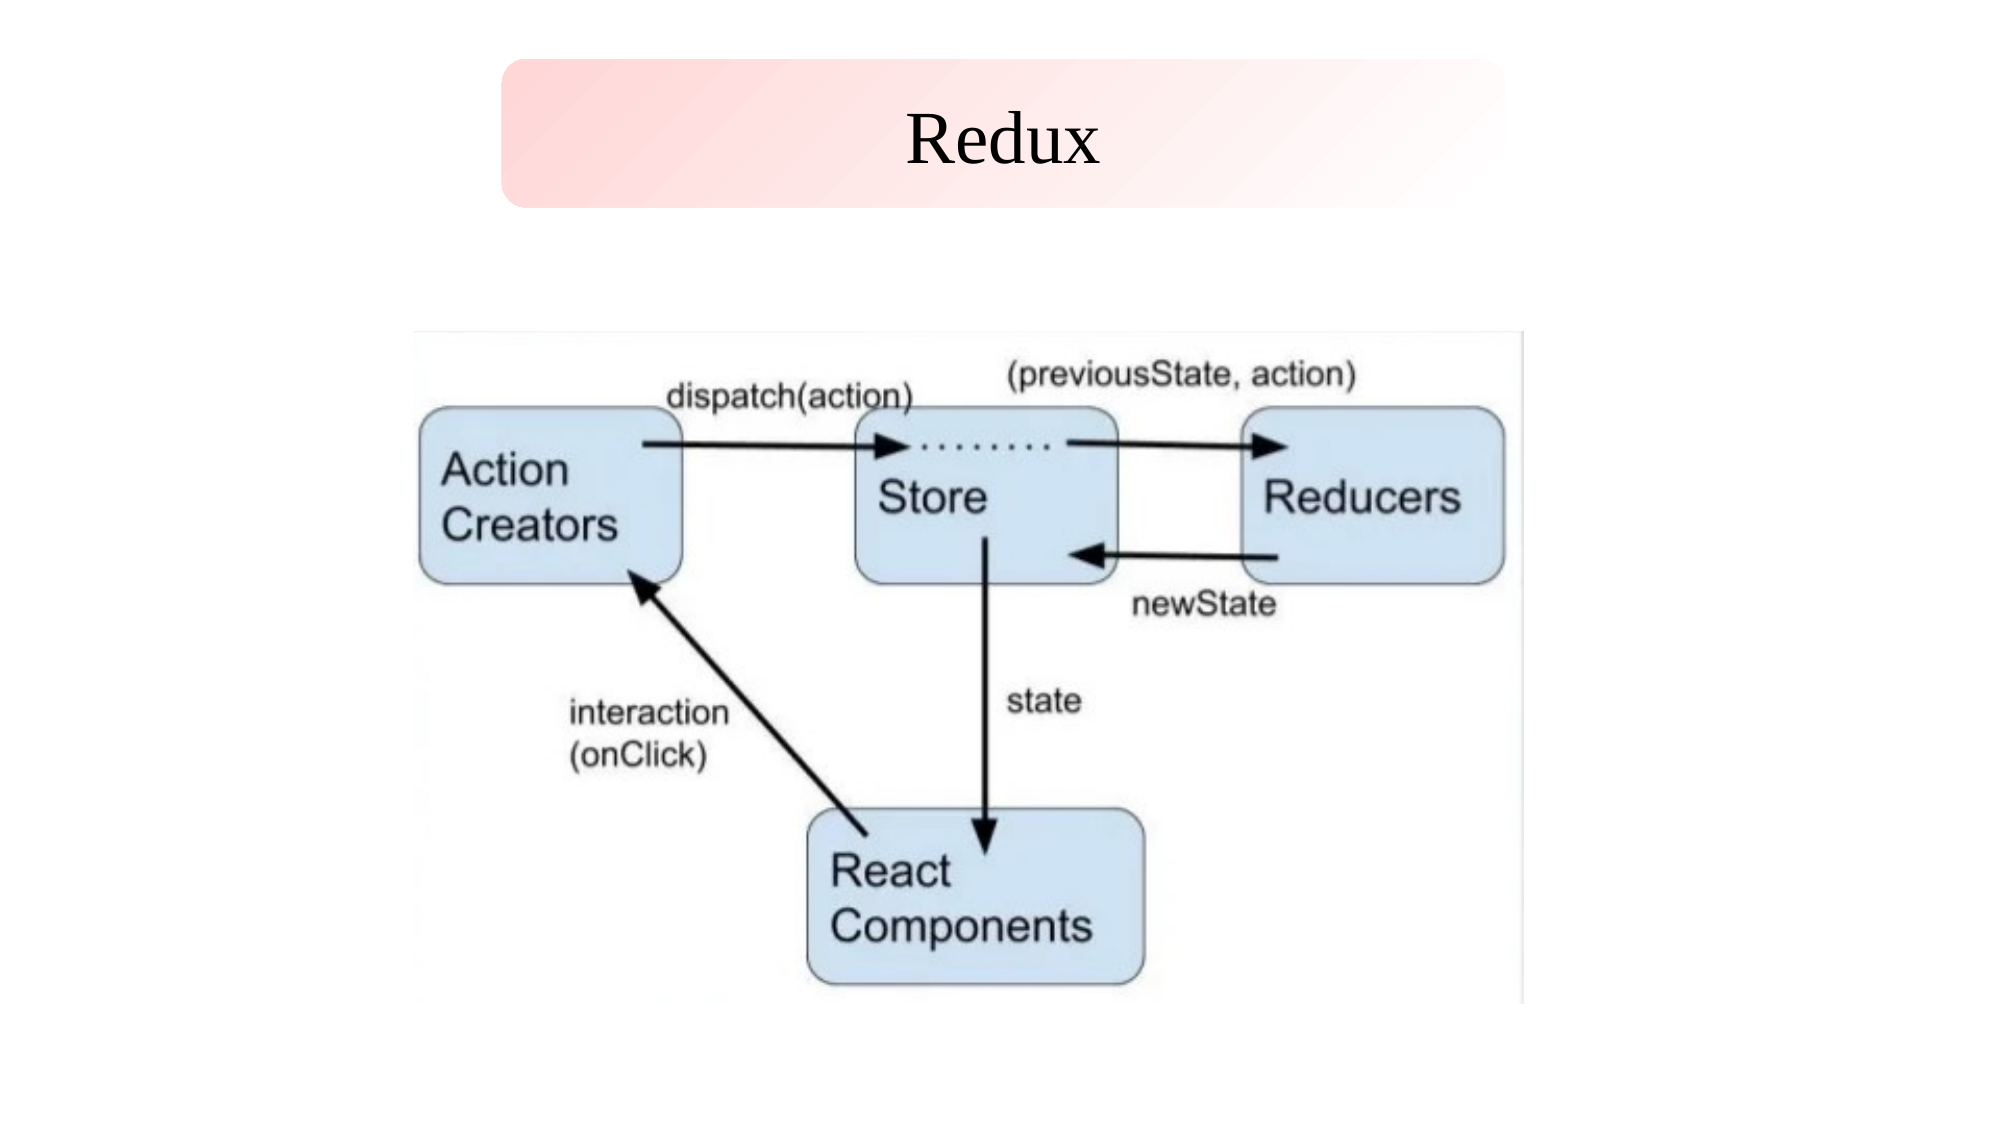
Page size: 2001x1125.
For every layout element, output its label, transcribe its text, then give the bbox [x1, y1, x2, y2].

text_box Redux [501, 58, 1506, 208]
picture [413, 330, 1524, 1005]
